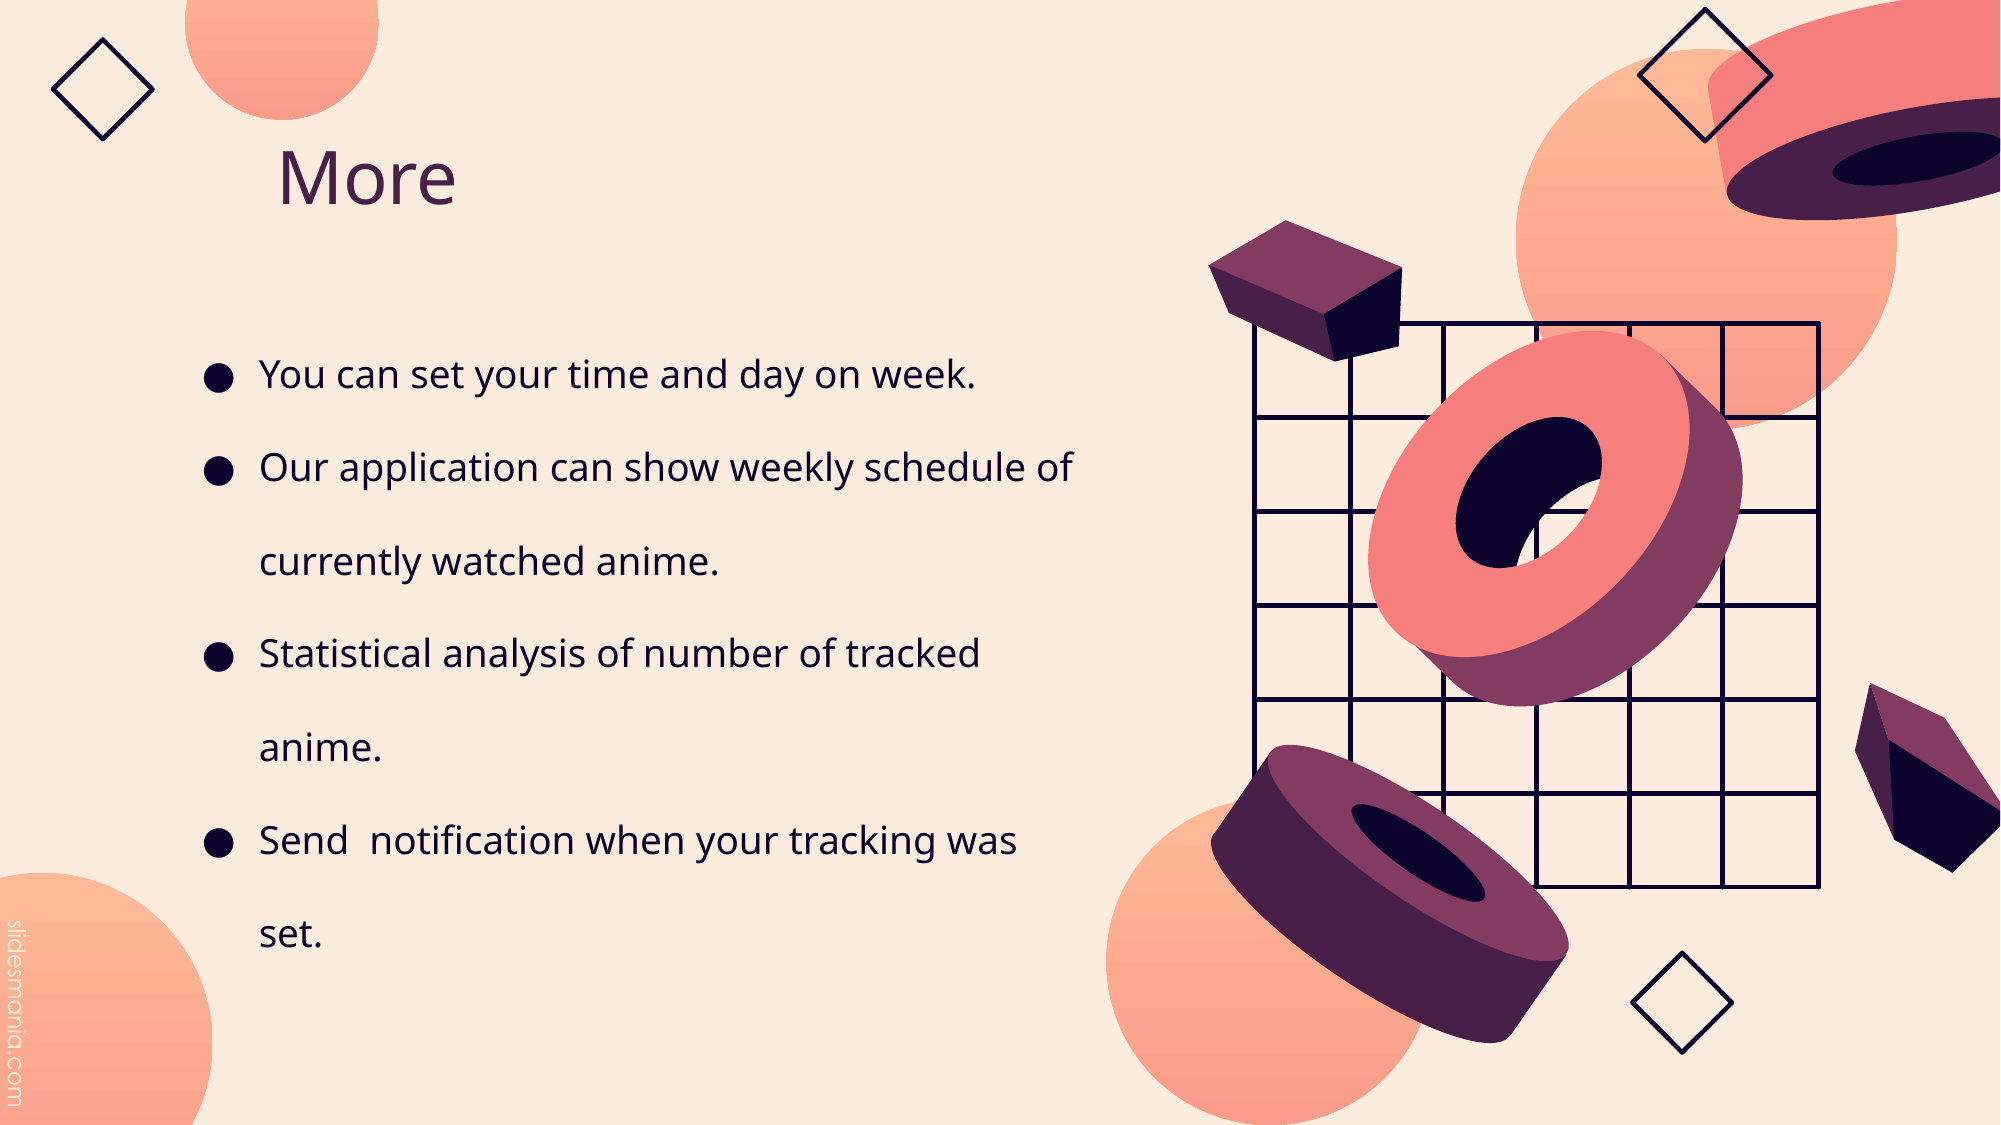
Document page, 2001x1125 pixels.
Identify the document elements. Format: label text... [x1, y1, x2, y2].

list You can set your time and day on week. Our application can show weekly schedule of currently watched anime. Statistical analysis of number of tracked anime. Send notification when your tracking was set. [163, 283, 1094, 977]
title More [256, 110, 1232, 240]
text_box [1367, 330, 1743, 707]
